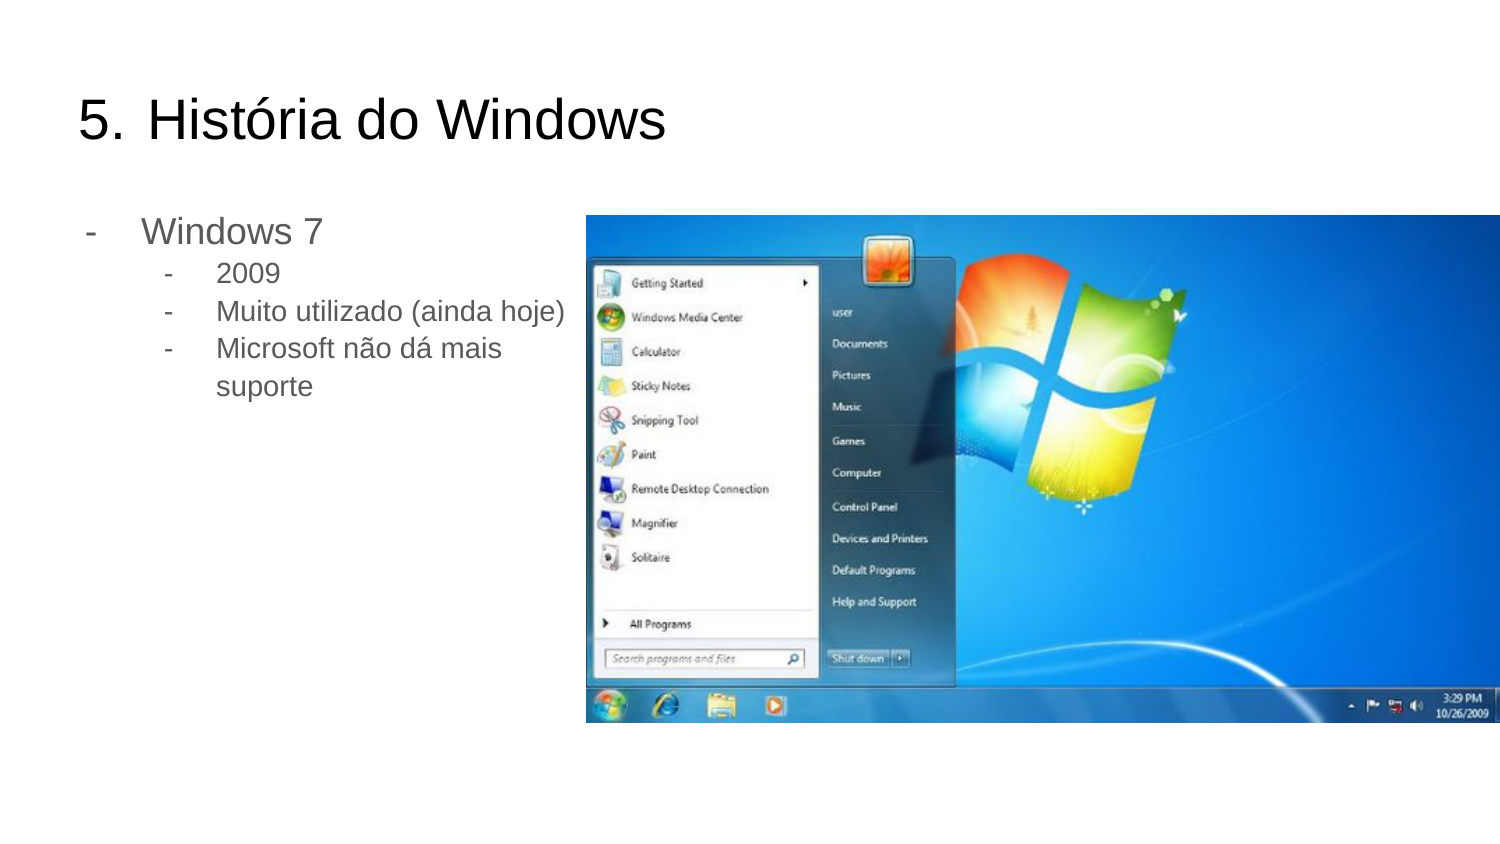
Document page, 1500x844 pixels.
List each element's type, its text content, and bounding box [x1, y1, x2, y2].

title História do Windows [51, 72, 1449, 167]
picture [585, 215, 1500, 723]
list Windows 7 2009 Muito utilizado (ainda hoje) Microsoft não dá mais suporte [51, 189, 727, 750]
